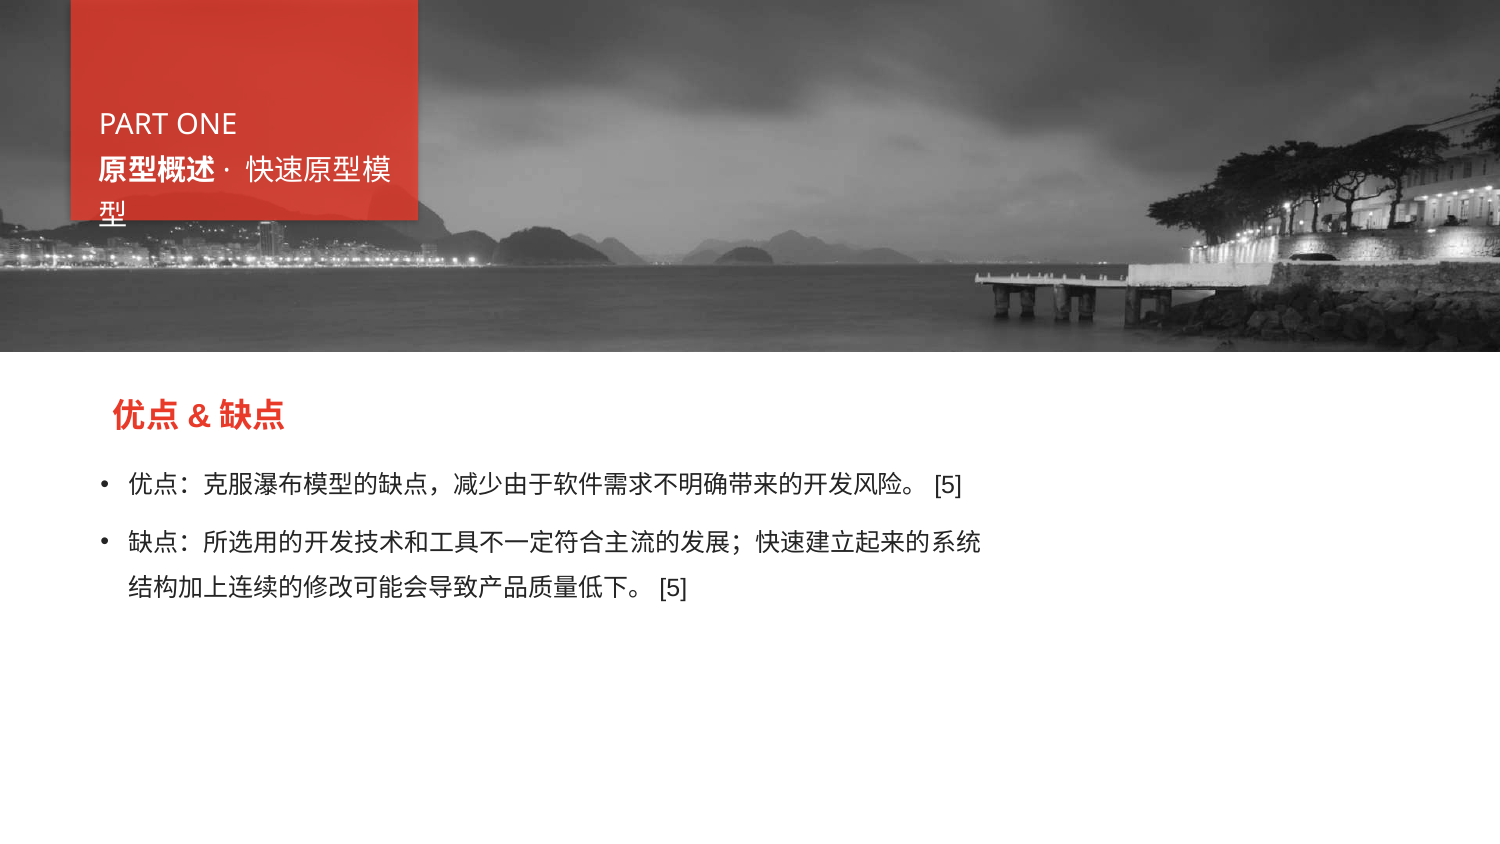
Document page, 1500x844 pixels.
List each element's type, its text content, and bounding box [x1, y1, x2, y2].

text_box 优点&缺点 [98, 386, 402, 441]
text_box 优点：克服瀑布模型的缺点，减少由于软件需求不明确带来的开发风险。[5] 缺点：所选用的开发技术和工具不一定符合主流的发展；快速建立起来的系统结构加上连续的修改可能会导致产品质量低下。[5] [84, 446, 997, 609]
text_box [70, 0, 435, 221]
picture [0, 0, 1500, 352]
